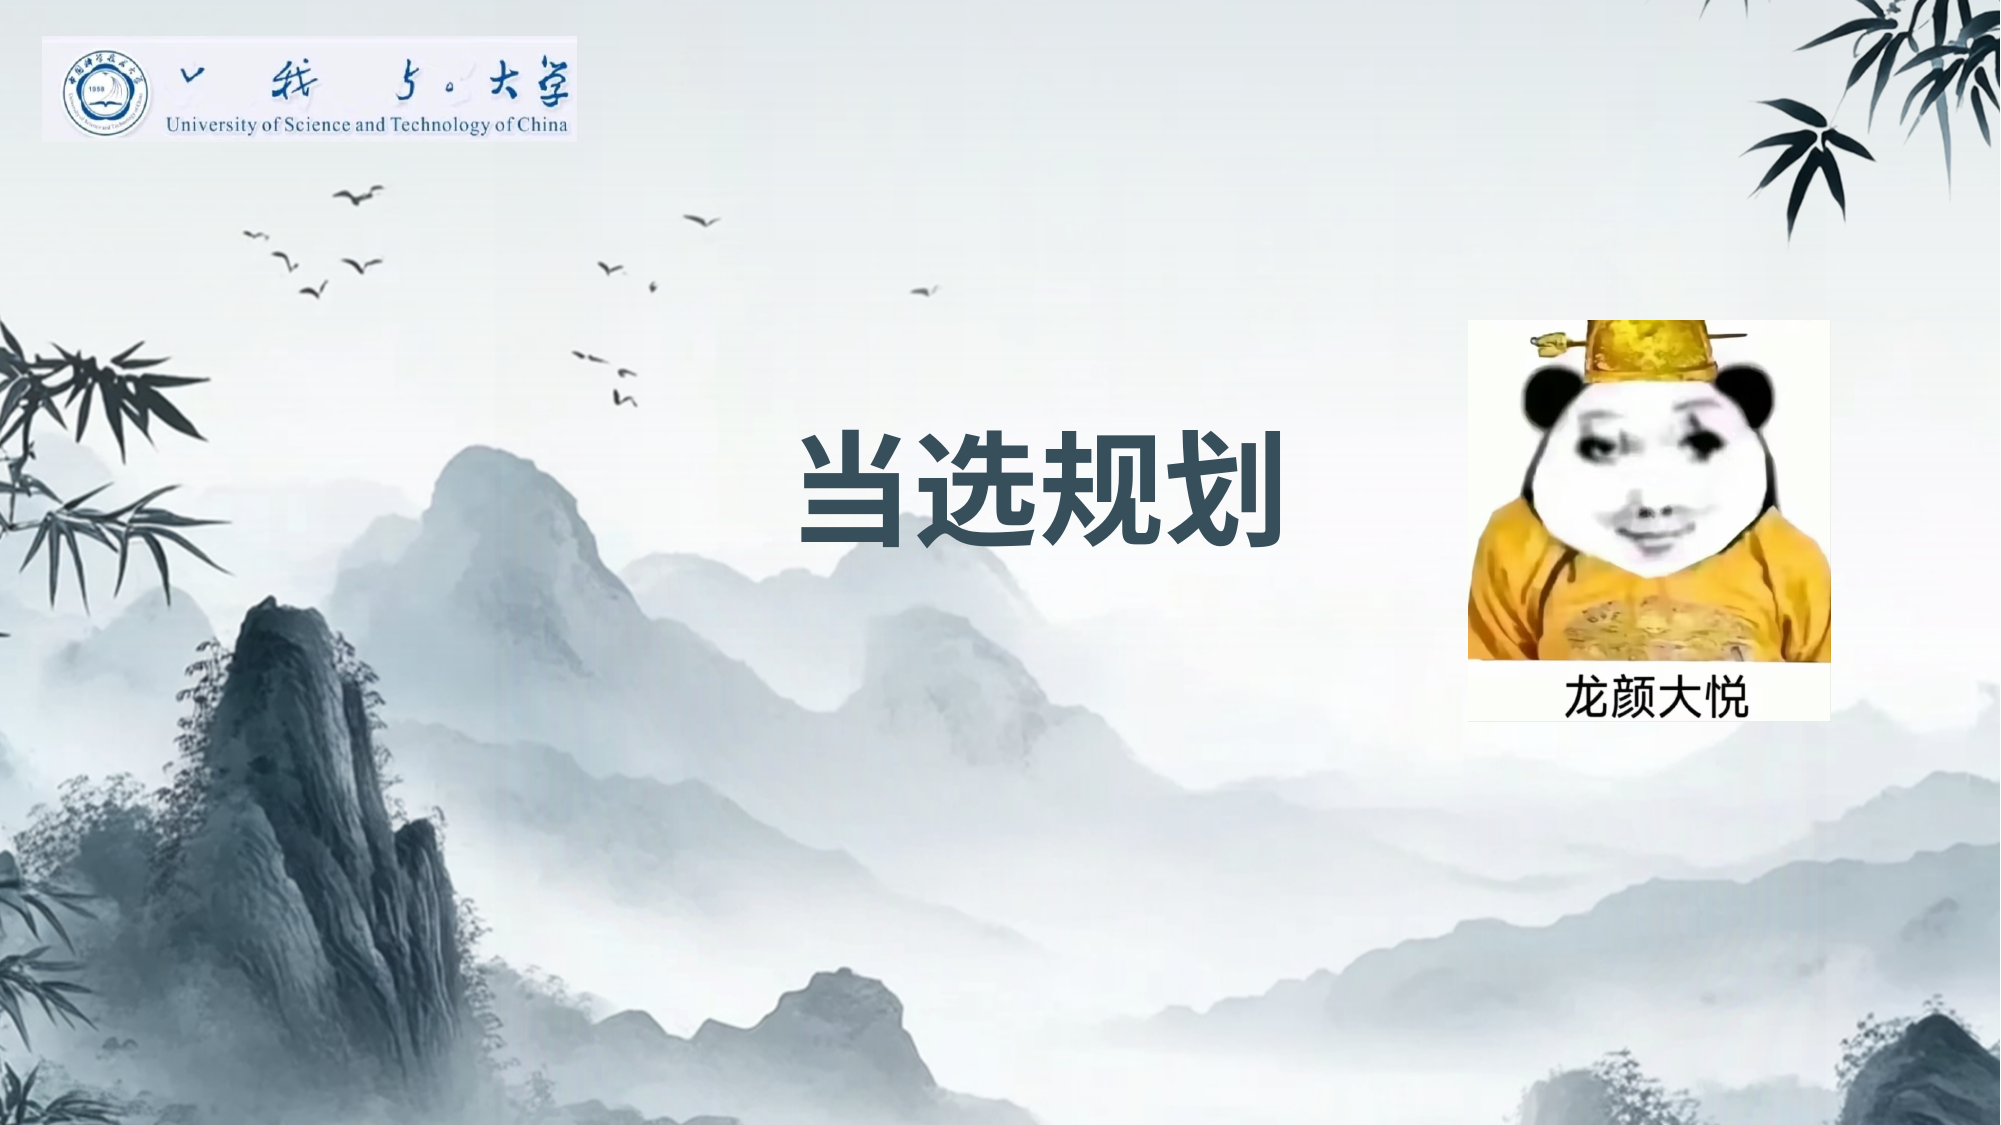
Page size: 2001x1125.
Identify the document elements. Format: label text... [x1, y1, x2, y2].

title 当选规划 [773, 246, 1890, 570]
picture [0, 0, 2000, 1125]
